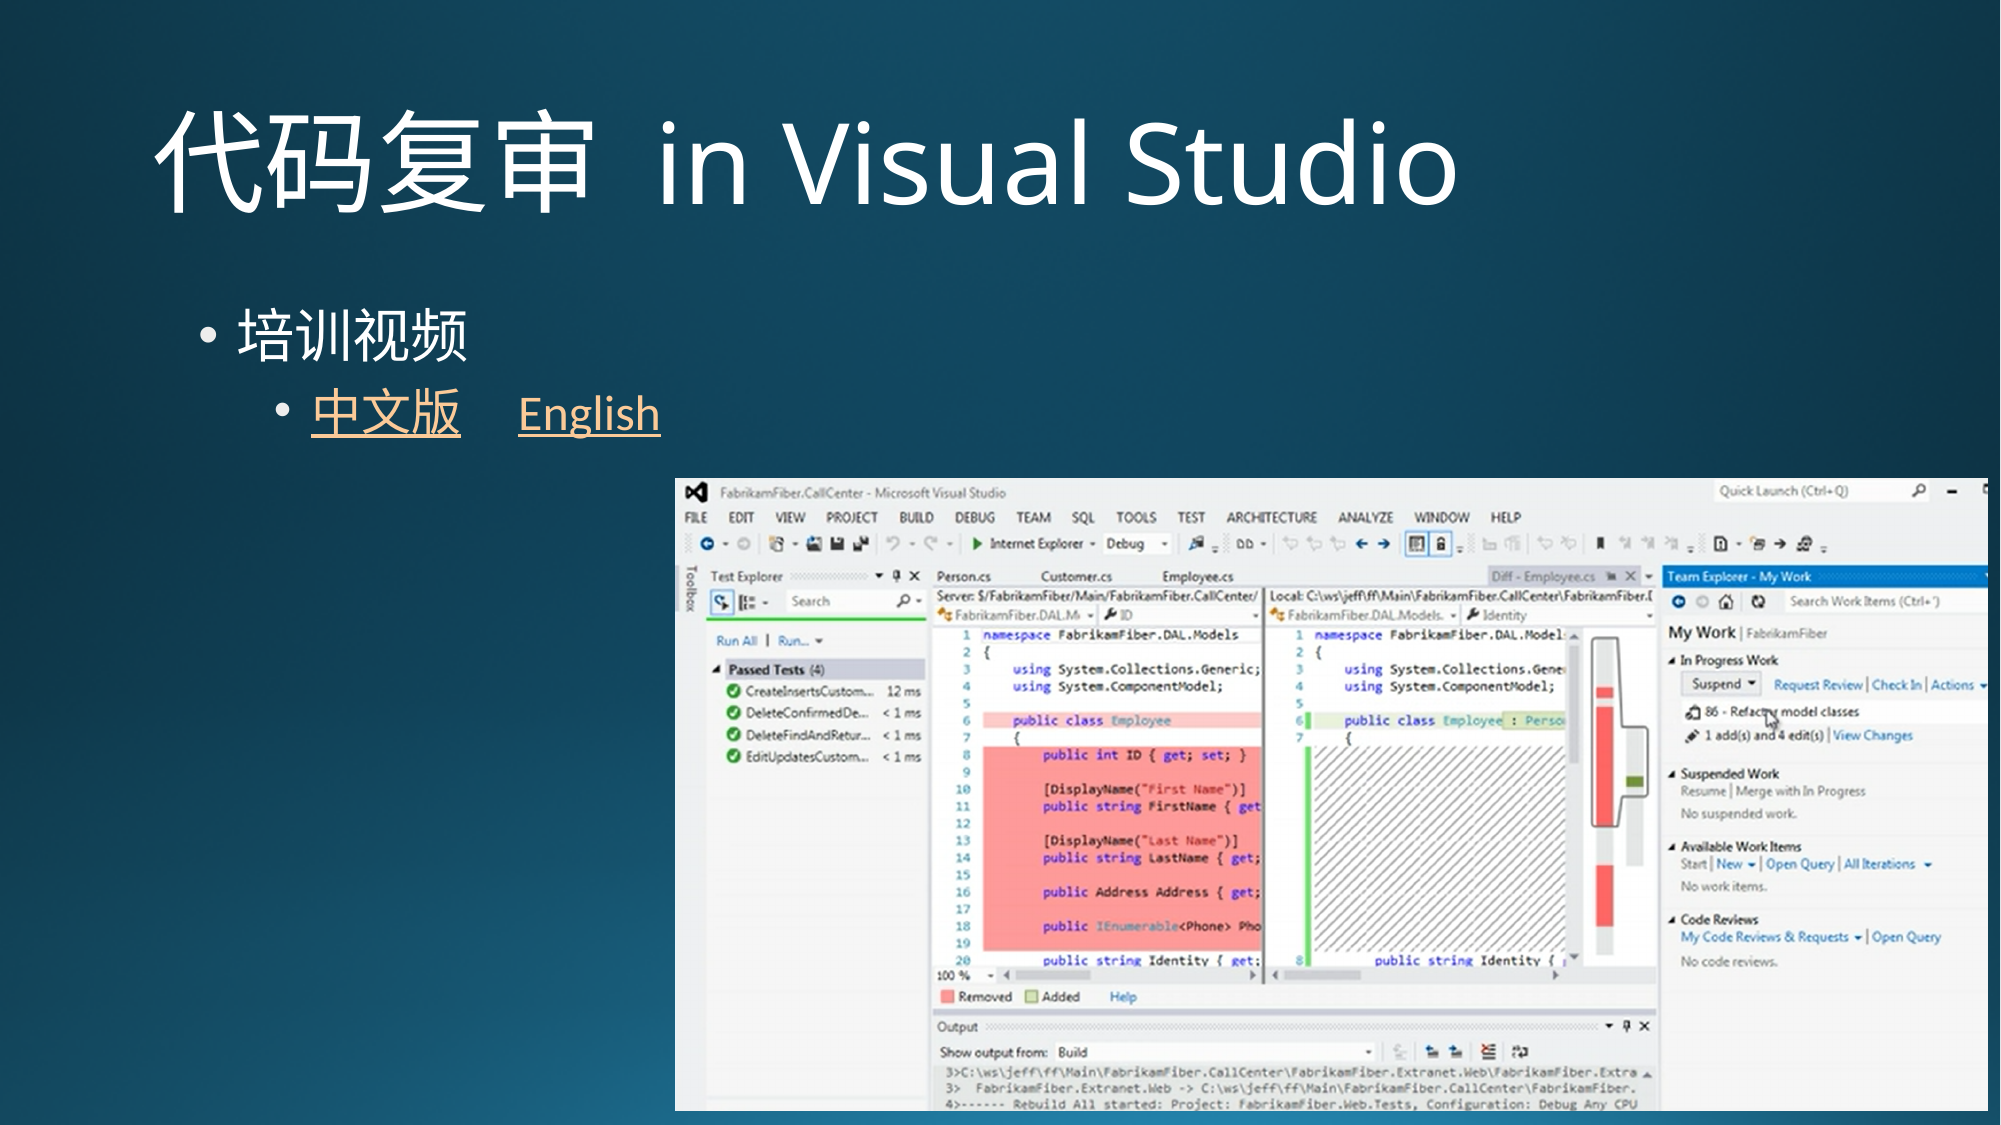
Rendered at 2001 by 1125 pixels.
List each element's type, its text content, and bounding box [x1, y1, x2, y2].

title 代码复审 in Visual Studio [137, 59, 1863, 278]
picture [0, 0, 2001, 1125]
list 培训视频 中文版 English [183, 299, 1863, 1014]
